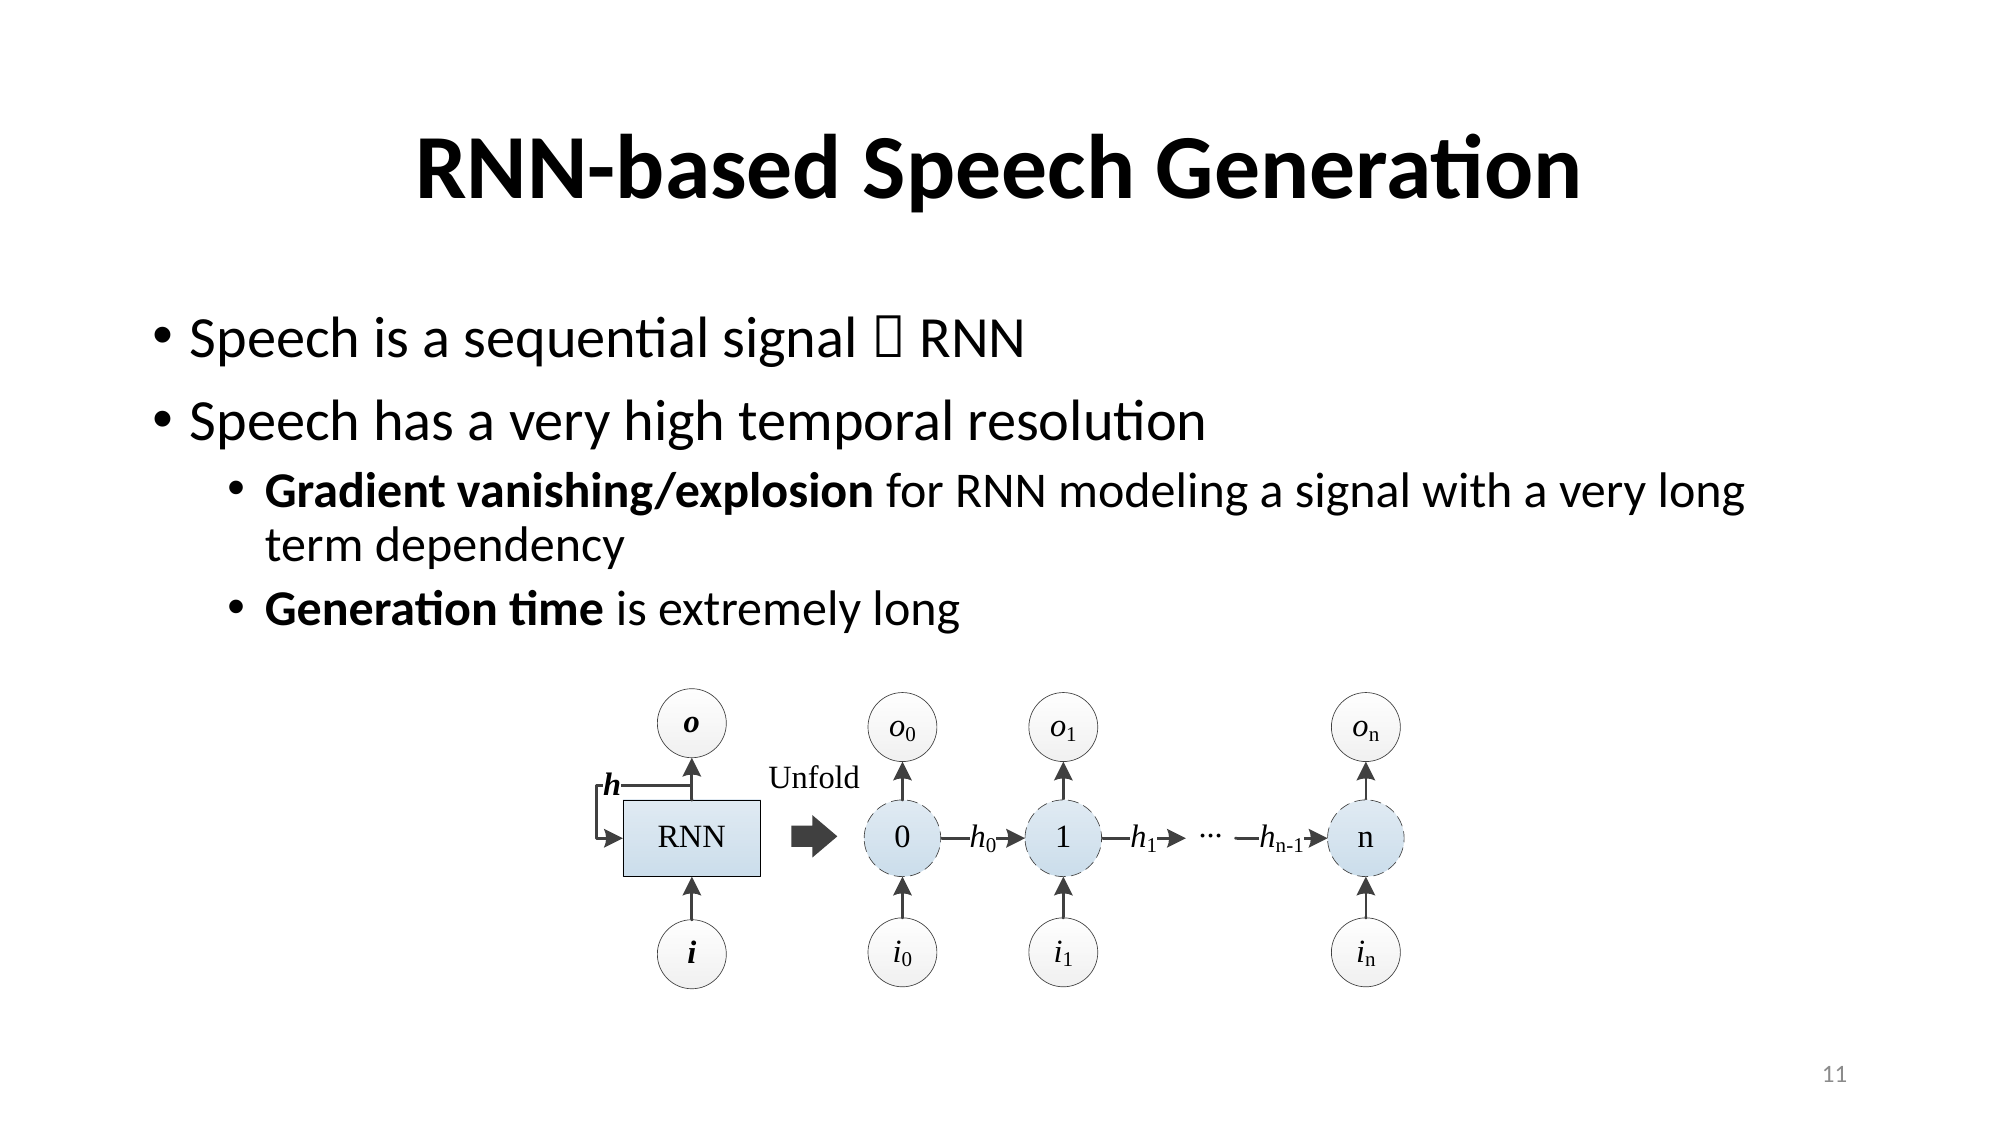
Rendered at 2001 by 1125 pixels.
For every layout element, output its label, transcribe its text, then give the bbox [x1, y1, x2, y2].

picture [592, 685, 1408, 993]
list Speech is a sequential signal  RNN Speech has a very high temporal resolution Gradient vanishing/explosion for RNN modeling a signal with a very long term dependency Generation time is extremely long [137, 299, 1863, 1014]
slide_number 10 [1412, 1042, 1863, 1103]
title RNN-based Speech Generation [137, 59, 1863, 278]
